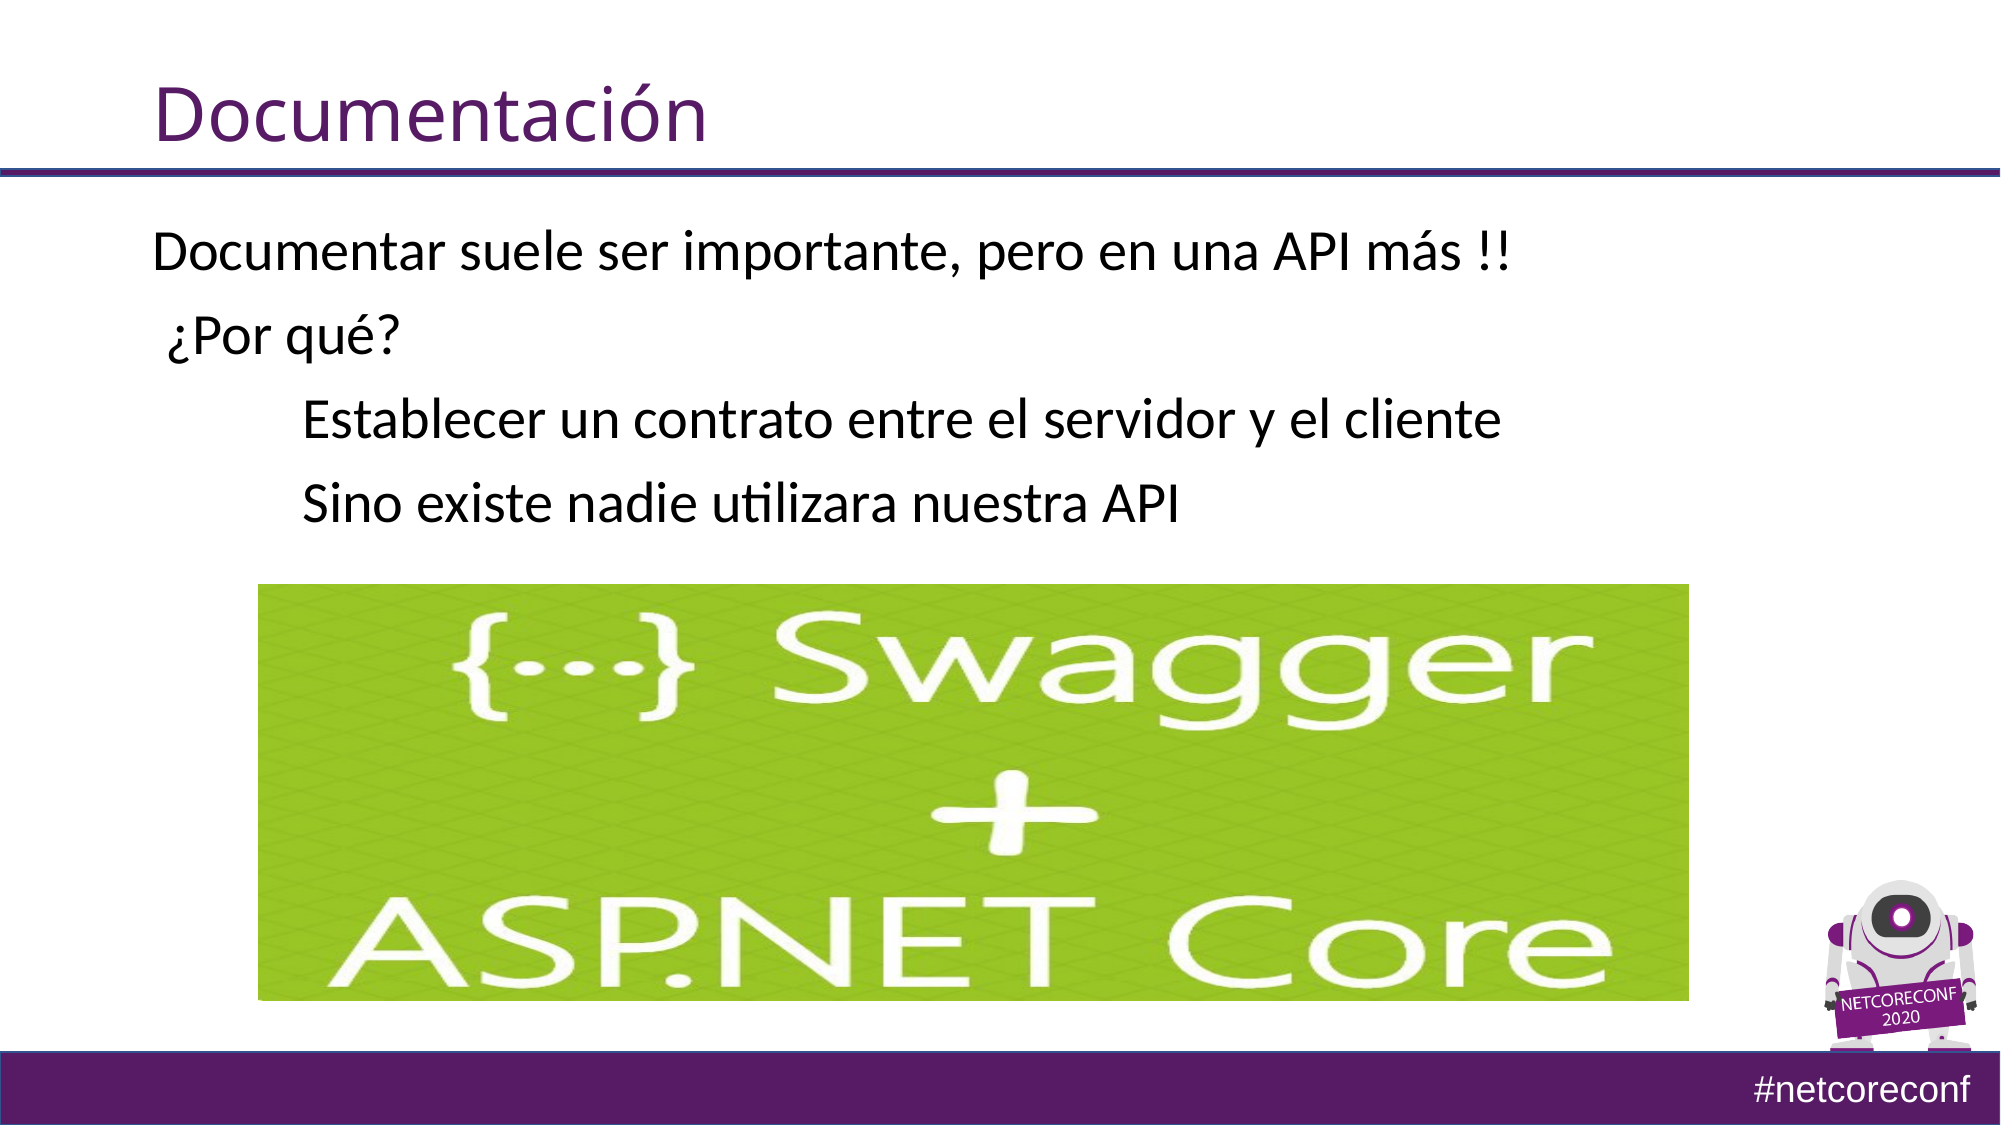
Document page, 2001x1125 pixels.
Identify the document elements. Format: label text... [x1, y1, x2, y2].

picture [1824, 880, 1977, 1051]
title Documentación [137, 20, 1863, 212]
picture [258, 584, 1689, 1001]
list Documentar suele ser importante, pero en una API más !! ¿Por qué? Establecer un contrato entre el servidor y el cliente Sino existe nadie utilizara nuestra API [137, 212, 1863, 957]
